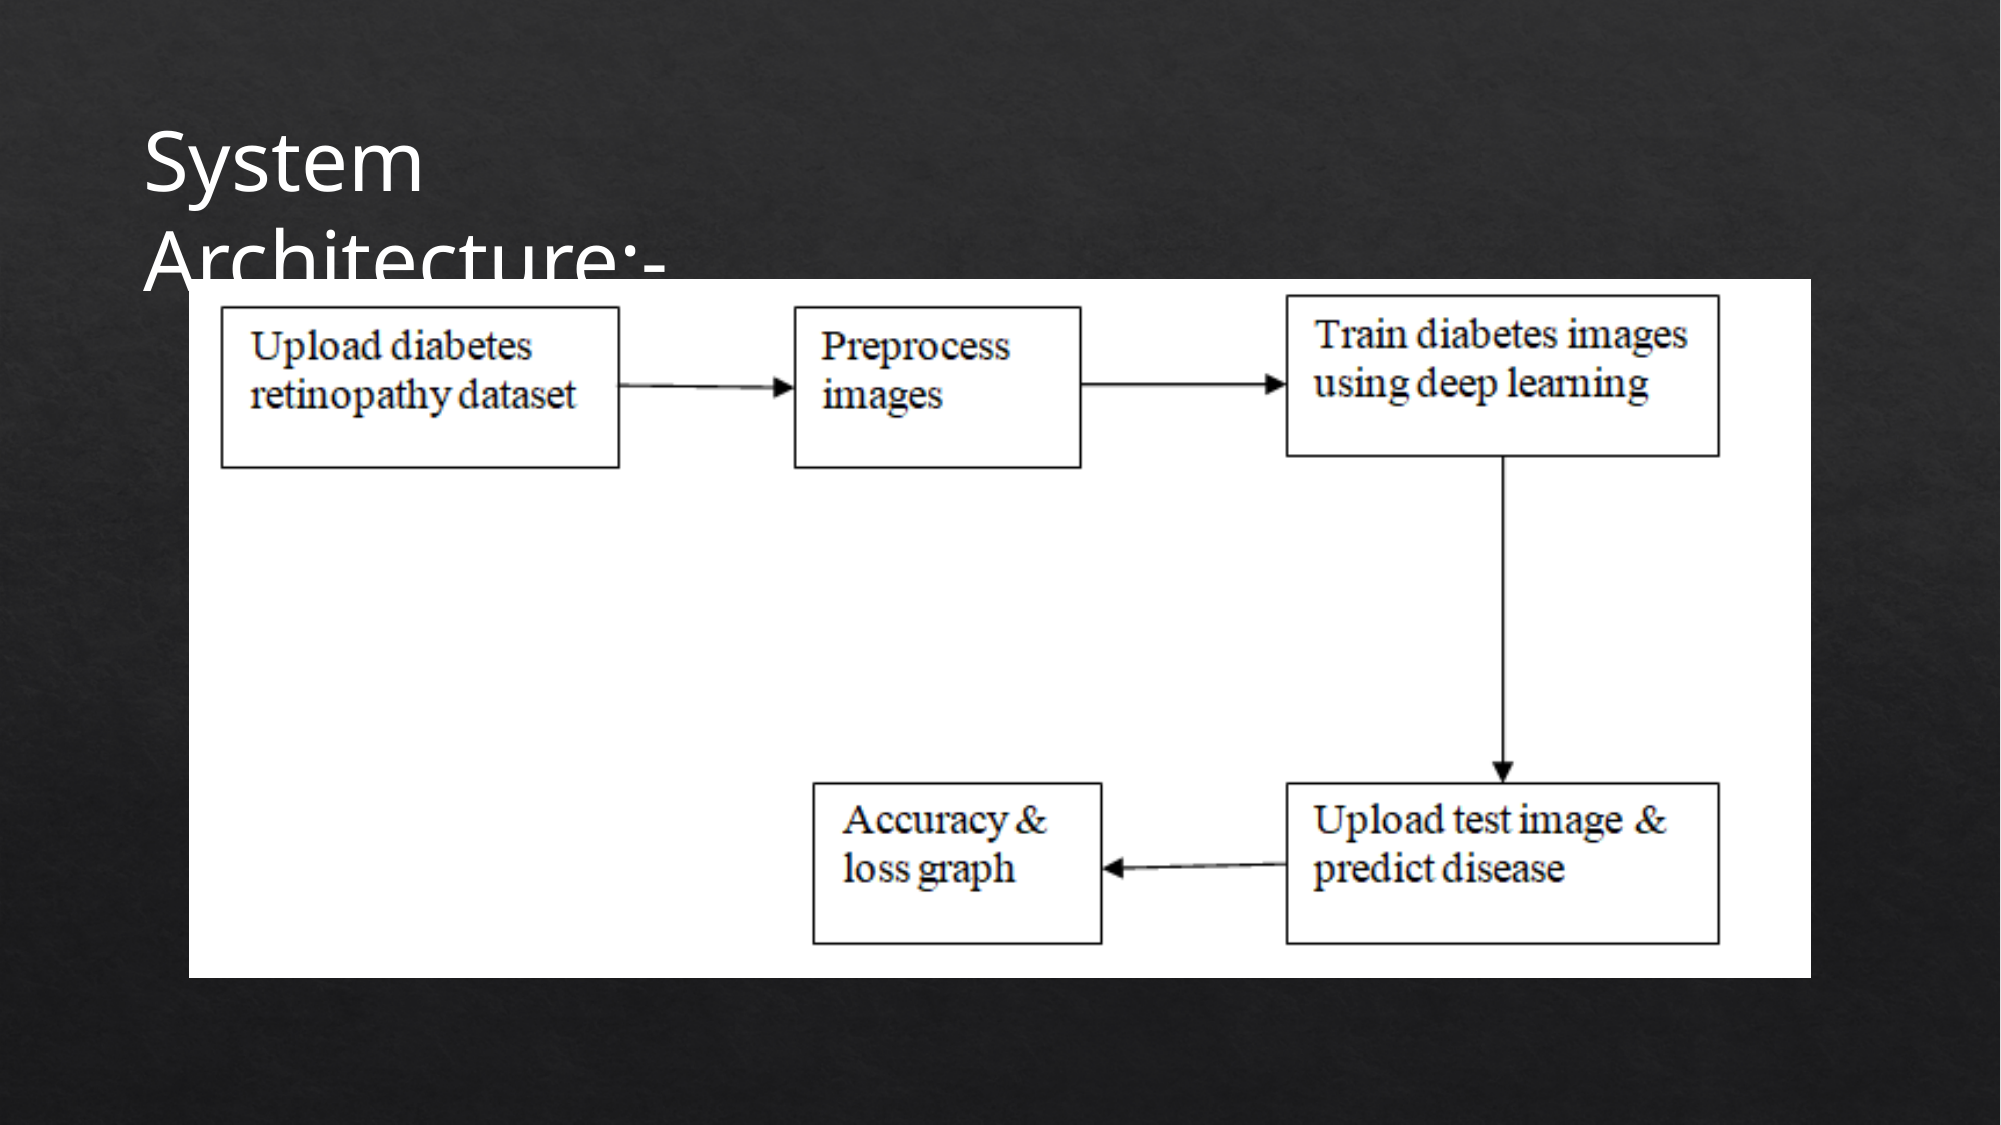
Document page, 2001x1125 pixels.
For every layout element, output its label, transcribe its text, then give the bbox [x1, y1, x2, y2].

text_box System Architecture:- [128, 100, 935, 316]
picture [189, 278, 1811, 978]
